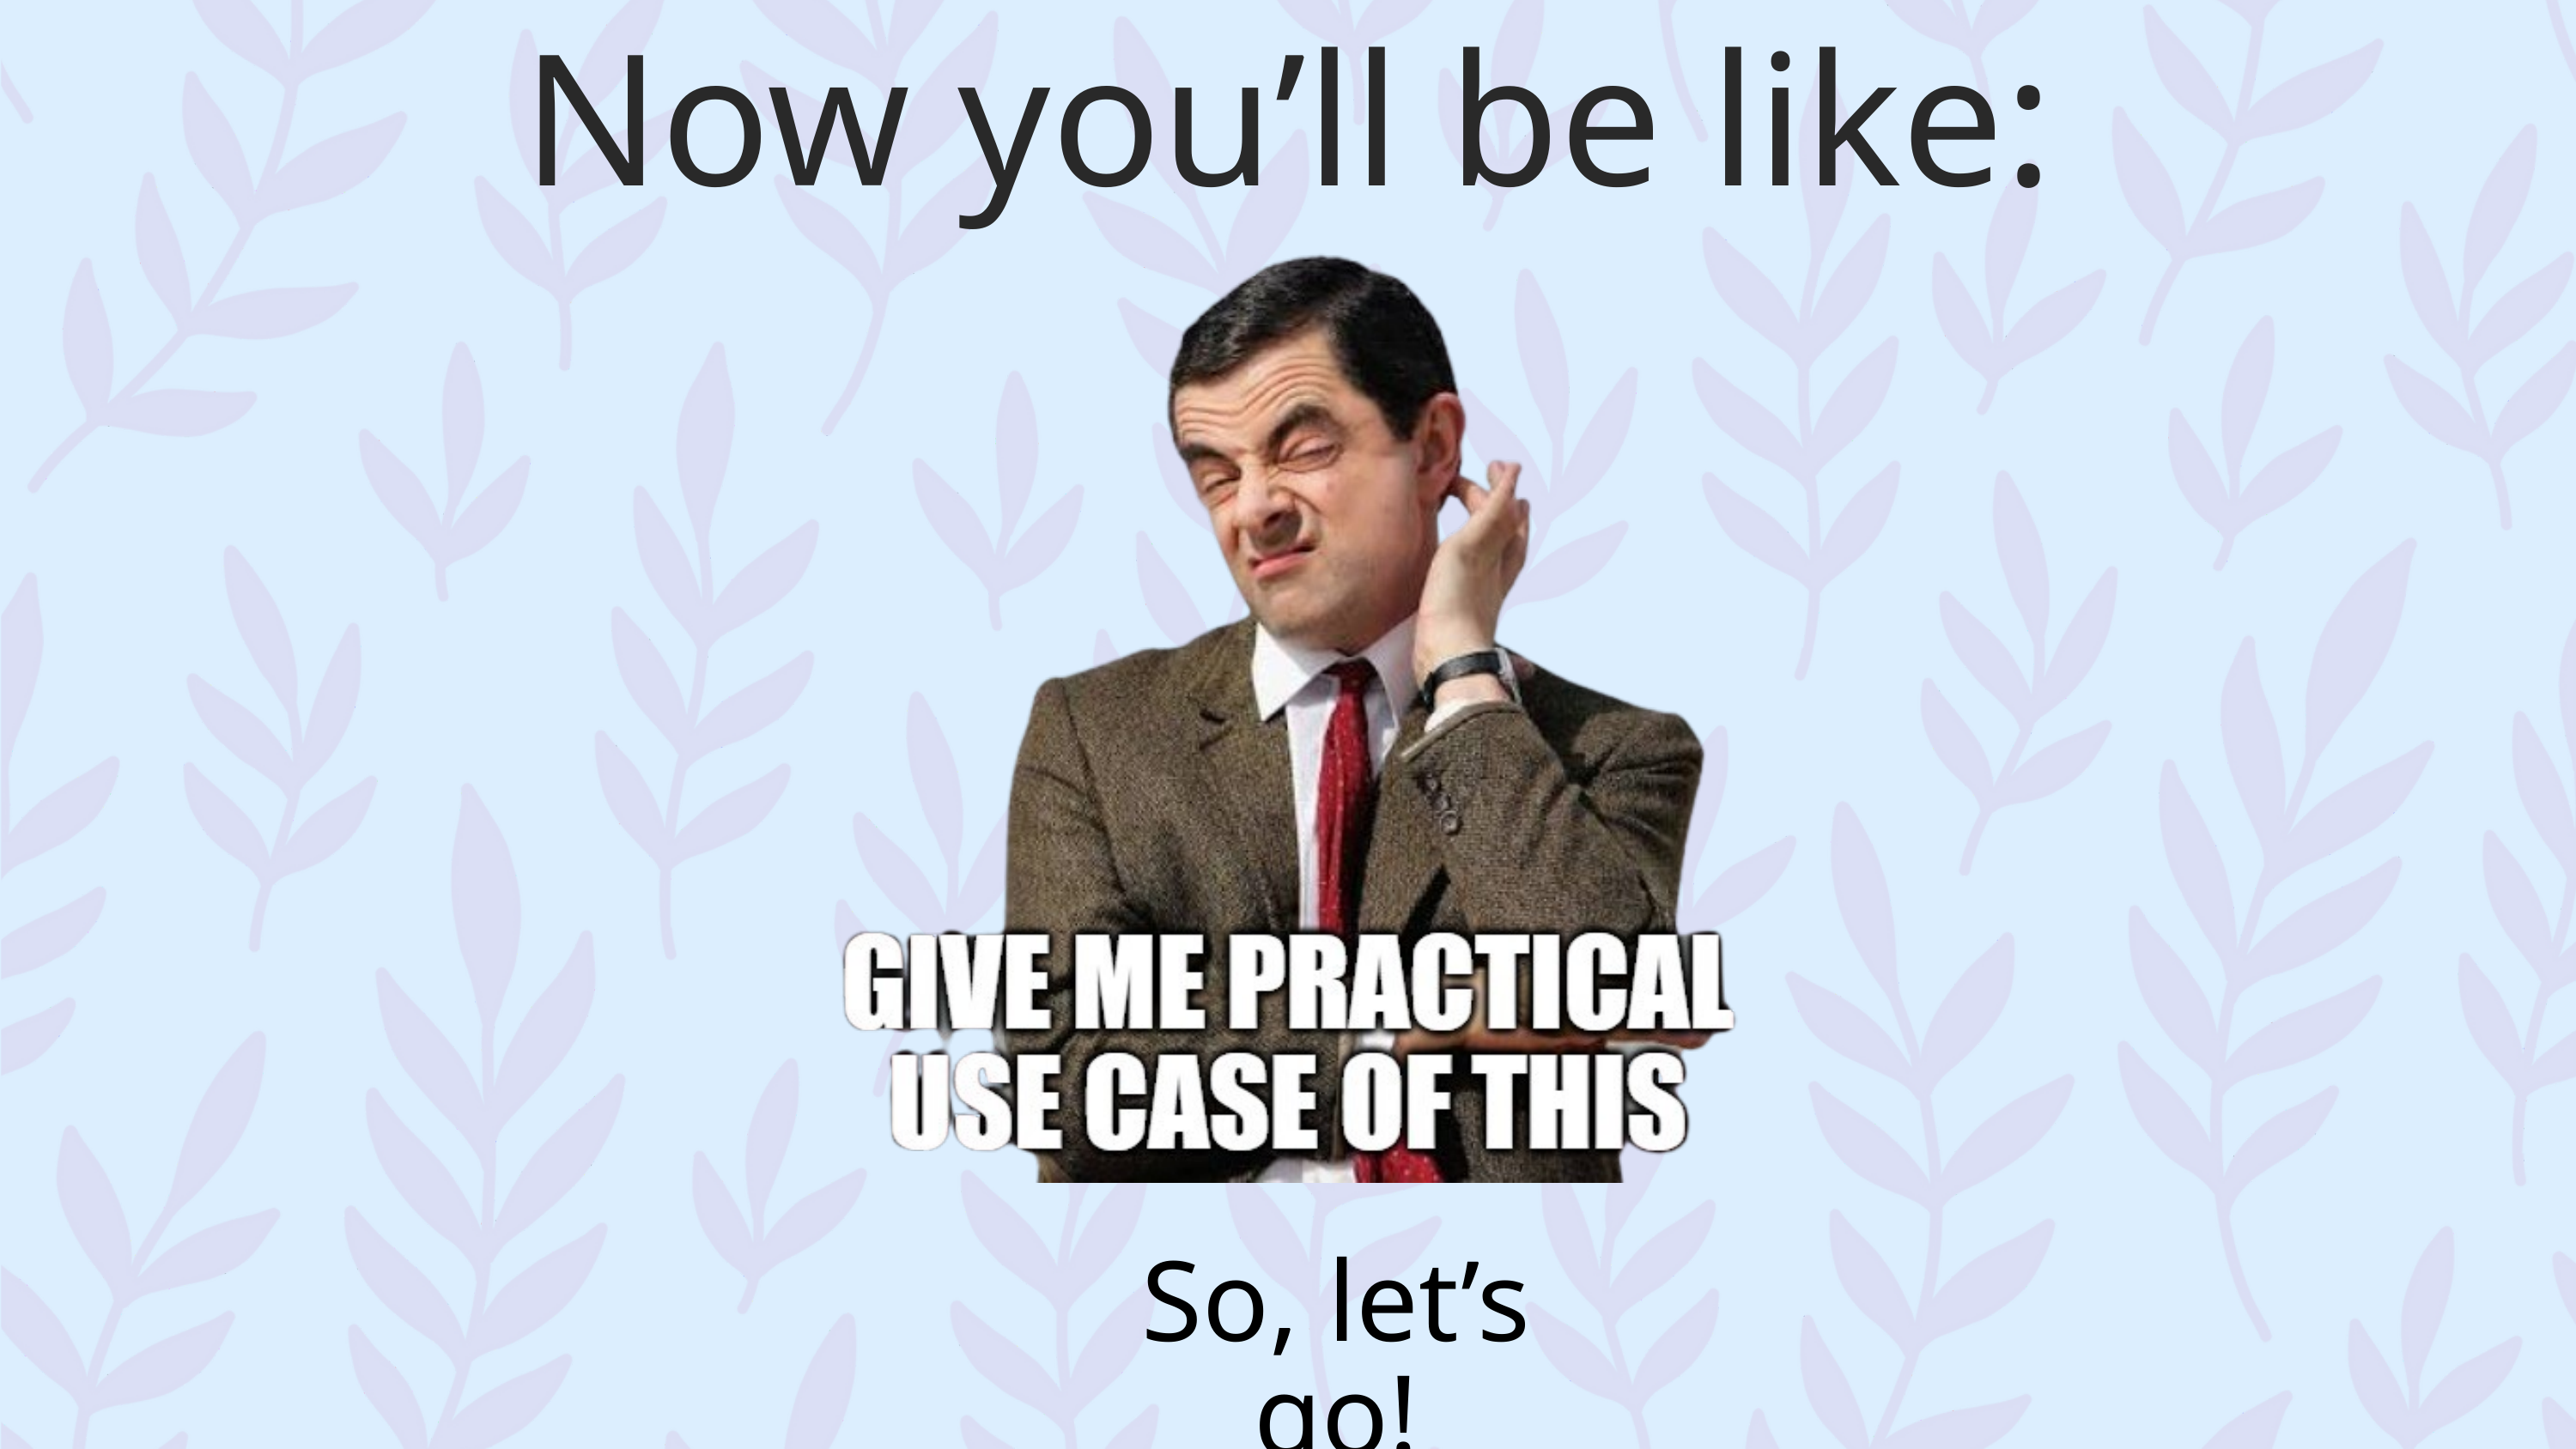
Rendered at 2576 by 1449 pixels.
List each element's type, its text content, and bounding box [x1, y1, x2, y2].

text_box [819, 245, 1757, 1183]
text_box So, let’s go! [1126, 1249, 1546, 1449]
text_box [1, 0, 2576, 1449]
text_box Now you’ll be like: [144, 47, 2432, 223]
